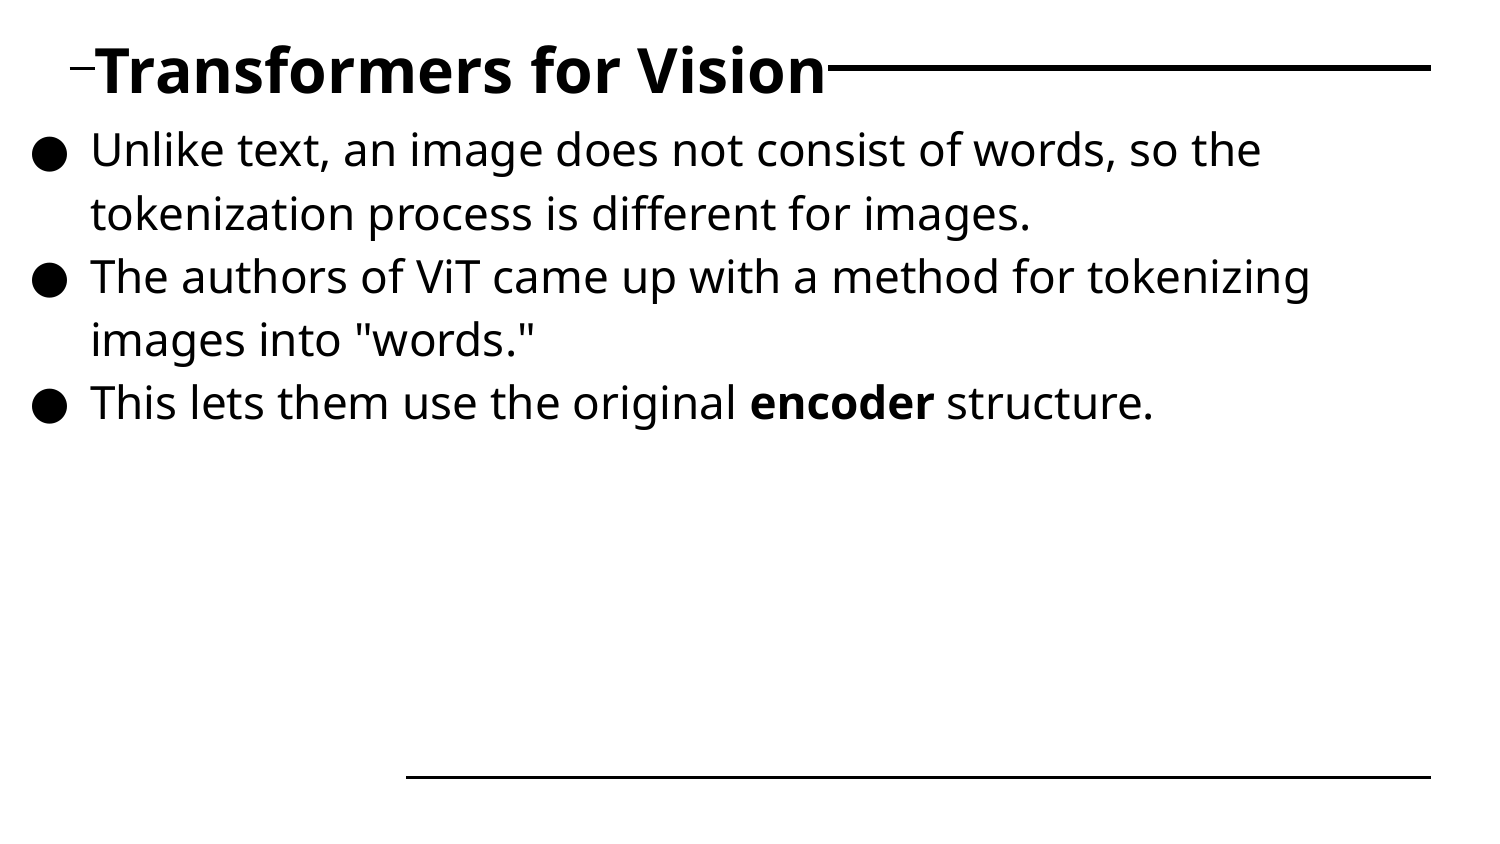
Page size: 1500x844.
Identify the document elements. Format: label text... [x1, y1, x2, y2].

list Unlike text, an image does not consist of words, so the tokenization process is different for images. The authors of ViT came up with a method for tokenizing images into "words." This lets them use the original encoder structure. [0, 97, 1407, 701]
title Transformers for Vision [79, 16, 1341, 97]
